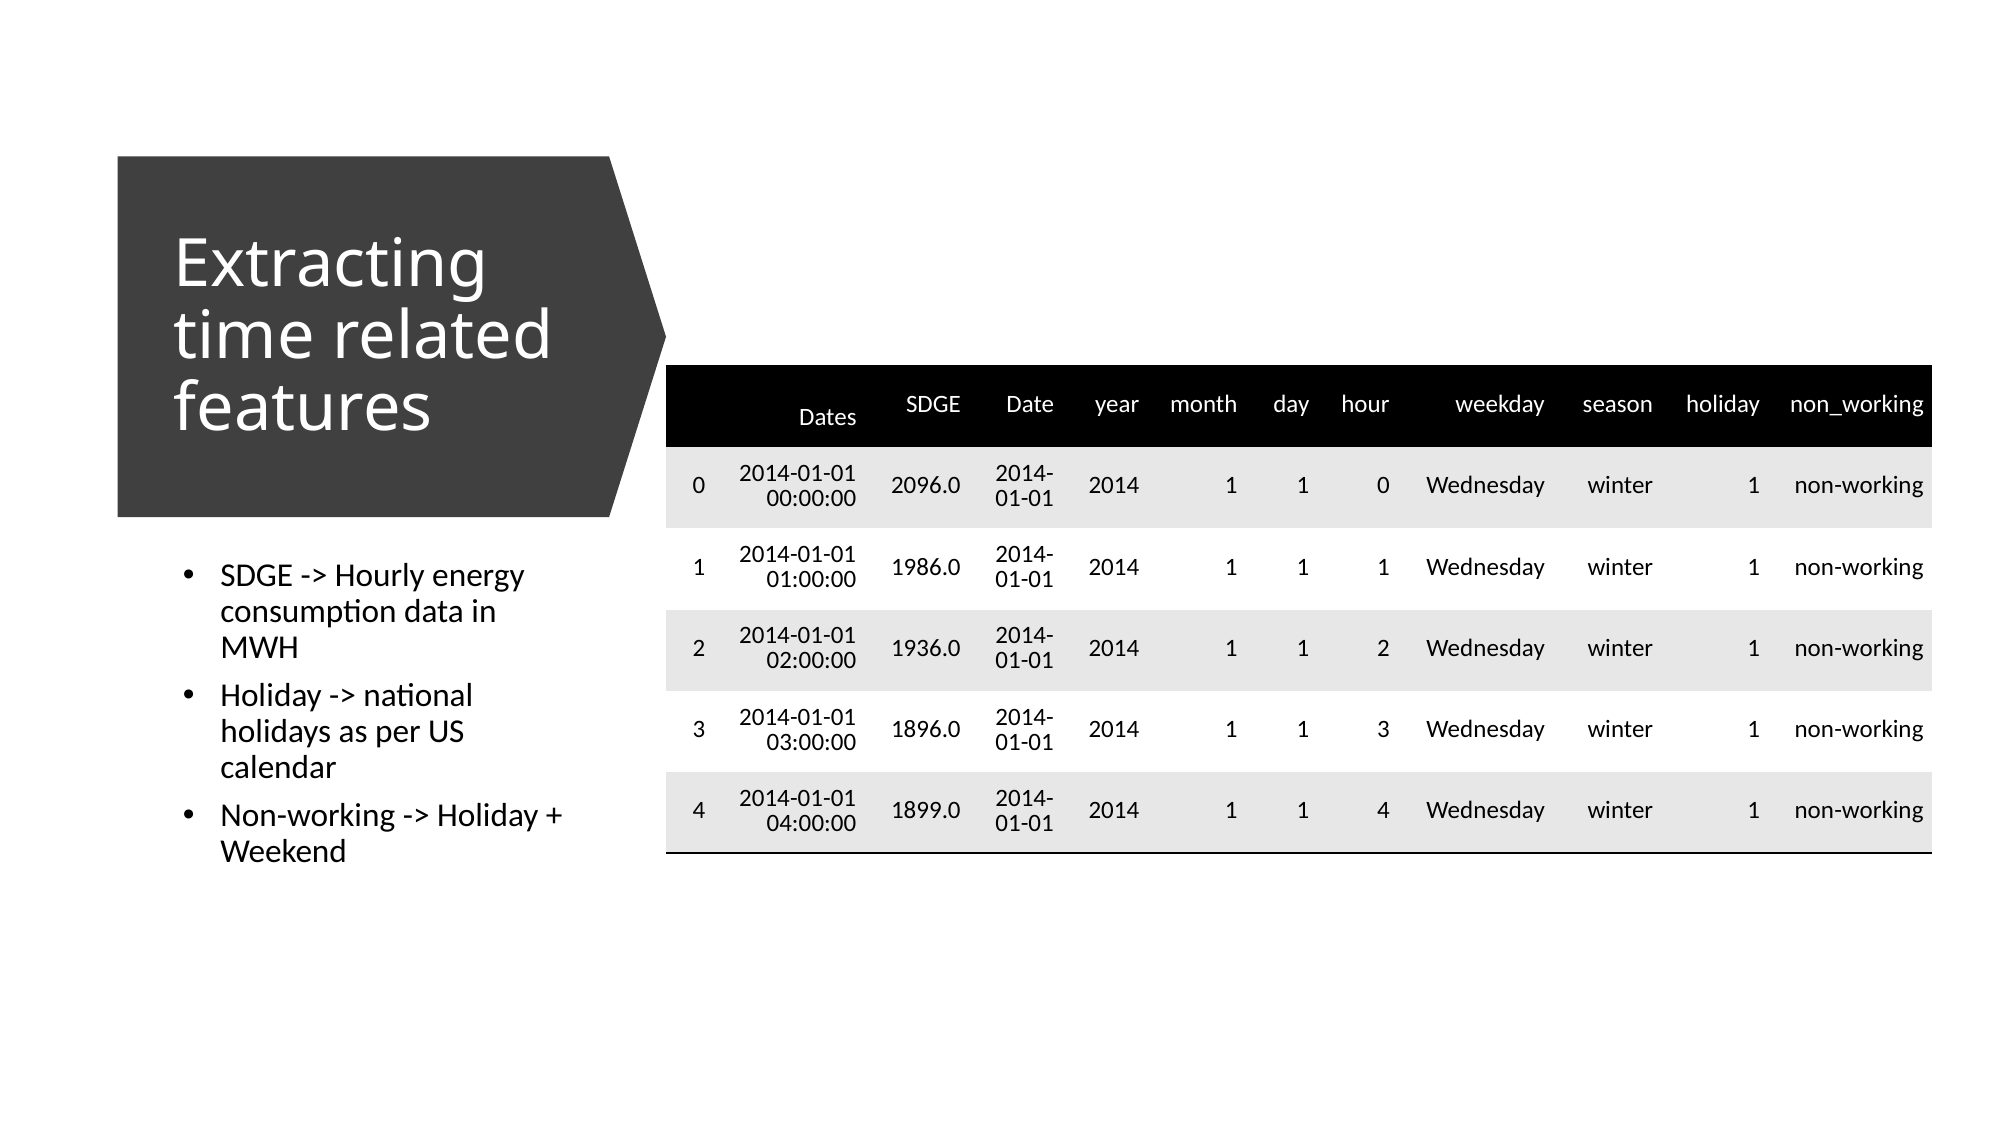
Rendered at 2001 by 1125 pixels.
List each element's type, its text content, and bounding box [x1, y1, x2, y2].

table_cell 1 [1661, 447, 1768, 528]
table_header Date [969, 367, 1062, 447]
table_cell 2014-01-01 [969, 691, 1062, 772]
table_cell 2 [1317, 610, 1398, 691]
table_cell 2014 [1062, 610, 1148, 691]
table_cell 1 [1148, 528, 1246, 610]
table_cell 1 [1661, 691, 1768, 772]
text_box [116, 155, 668, 519]
table_cell non-working [1768, 691, 1932, 772]
table_header [666, 367, 714, 447]
table_cell 3 [1317, 691, 1398, 772]
table_header weekday [1398, 367, 1553, 447]
table_cell non-working [1768, 447, 1932, 528]
table_cell 2014-01-01 02:00:00 [714, 610, 865, 691]
table_cell Wednesday [1398, 772, 1553, 852]
table_cell 2014-01-01 [969, 610, 1062, 691]
table_cell 1 [1148, 610, 1246, 691]
table_header Dates [714, 367, 865, 447]
table_cell 1 [1317, 528, 1398, 610]
table_cell 2096.0 [865, 447, 969, 528]
table_cell 2014 [1062, 691, 1148, 772]
table_cell 2014 [1062, 447, 1148, 528]
table_cell winter [1553, 772, 1661, 852]
table_cell 0 [1317, 447, 1398, 528]
table_cell 2 [666, 610, 714, 691]
table_cell Wednesday [1398, 528, 1553, 610]
table_cell 4 [666, 772, 714, 852]
table_cell 4 [1317, 772, 1398, 852]
table_cell 1 [1246, 772, 1317, 852]
table_cell 3 [666, 691, 714, 772]
table_cell 2014-01-01 [969, 772, 1062, 852]
table_cell 1 [666, 528, 714, 610]
table_header year [1062, 367, 1148, 447]
table_cell 1 [1661, 610, 1768, 691]
title Extracting time related features [158, 197, 579, 476]
table_cell winter [1553, 447, 1661, 528]
table_header season [1553, 367, 1661, 447]
table_cell Wednesday [1398, 691, 1553, 772]
table_cell winter [1553, 528, 1661, 610]
table_cell 1 [1148, 691, 1246, 772]
table_cell 1 [1246, 691, 1317, 772]
table_cell 2014-01-01 04:00:00 [714, 772, 865, 852]
table_cell non-working [1768, 772, 1932, 852]
table_header month [1148, 367, 1246, 447]
table_cell 1899.0 [865, 772, 969, 852]
table_cell 1 [1661, 528, 1768, 610]
table_cell 2014-01-01 [969, 447, 1062, 528]
table_cell 1 [1246, 528, 1317, 610]
table_cell non-working [1768, 610, 1932, 691]
table_cell Wednesday [1398, 610, 1553, 691]
table_header non_working [1768, 367, 1932, 447]
table_header SDGE [865, 367, 969, 447]
table_header hour [1317, 367, 1398, 447]
table_cell winter [1553, 610, 1661, 691]
table_cell 2014-01-01 01:00:00 [714, 528, 865, 610]
table_cell 1986.0 [865, 528, 969, 610]
table_cell 1 [1246, 610, 1317, 691]
table_cell 0 [666, 447, 714, 528]
table_cell 1 [1148, 772, 1246, 852]
table_cell 2014-01-01 00:00:00 [714, 447, 865, 528]
table_cell 1 [1148, 447, 1246, 528]
table_cell 1896.0 [865, 691, 969, 772]
table_cell winter [1553, 691, 1661, 772]
table_header day [1246, 367, 1317, 447]
table_cell 2014 [1062, 528, 1148, 610]
table_cell 1 [1661, 772, 1768, 852]
table_cell Wednesday [1398, 447, 1553, 528]
table_cell 2014 [1062, 772, 1148, 852]
table_cell 2014-01-01 03:00:00 [714, 691, 865, 772]
table_cell 1 [1246, 447, 1317, 528]
text_box SDGE -> Hourly energy consumption data in MWH Holiday -> national holidays as per US calendar Non-working -> Holiday + Weekend [158, 550, 597, 949]
table_header holiday [1661, 367, 1768, 447]
table_cell 2014-01-01 [969, 528, 1062, 610]
table_cell non-working [1768, 528, 1932, 610]
table_cell 1936.0 [865, 610, 969, 691]
